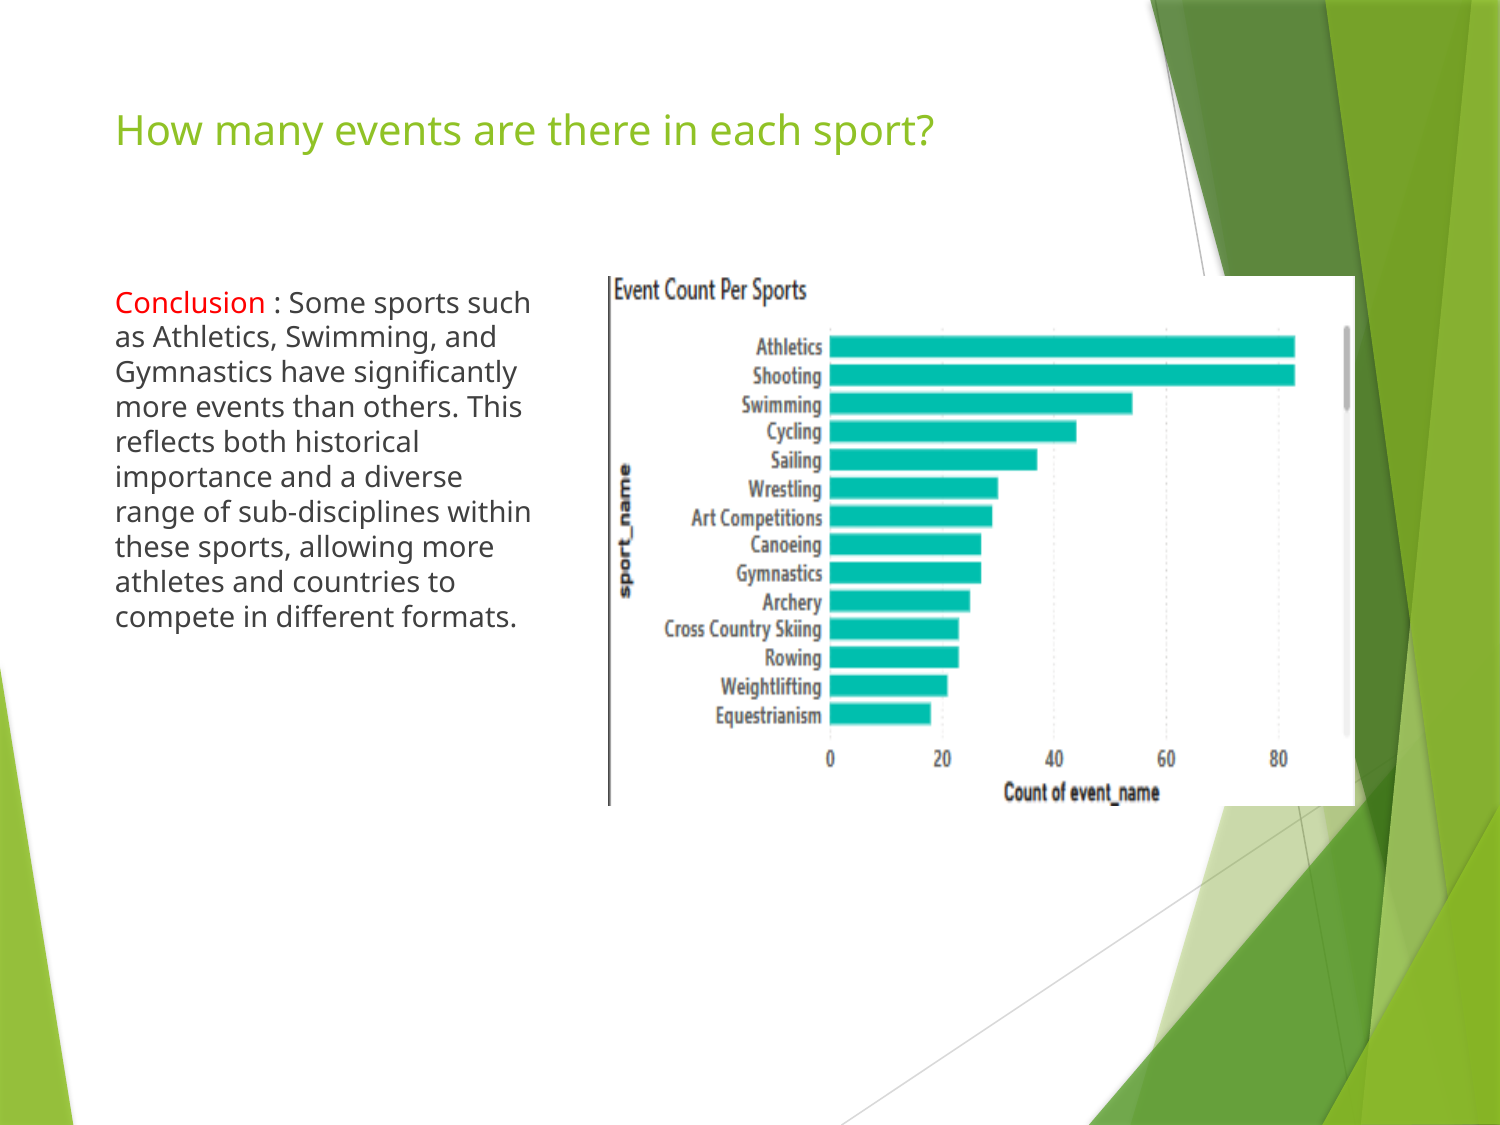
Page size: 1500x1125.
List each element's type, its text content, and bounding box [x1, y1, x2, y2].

list Conclusion : Some sports such as Athletics, Swimming, and Gymnastics have significantly more events than others. This reflects both historical importance and a diverse range of sub-disciplines within these sports, allowing more athletes and countries to compete in different formats. [99, 276, 558, 991]
title How many events are there in each sport? [99, 52, 1337, 162]
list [607, 275, 1356, 807]
